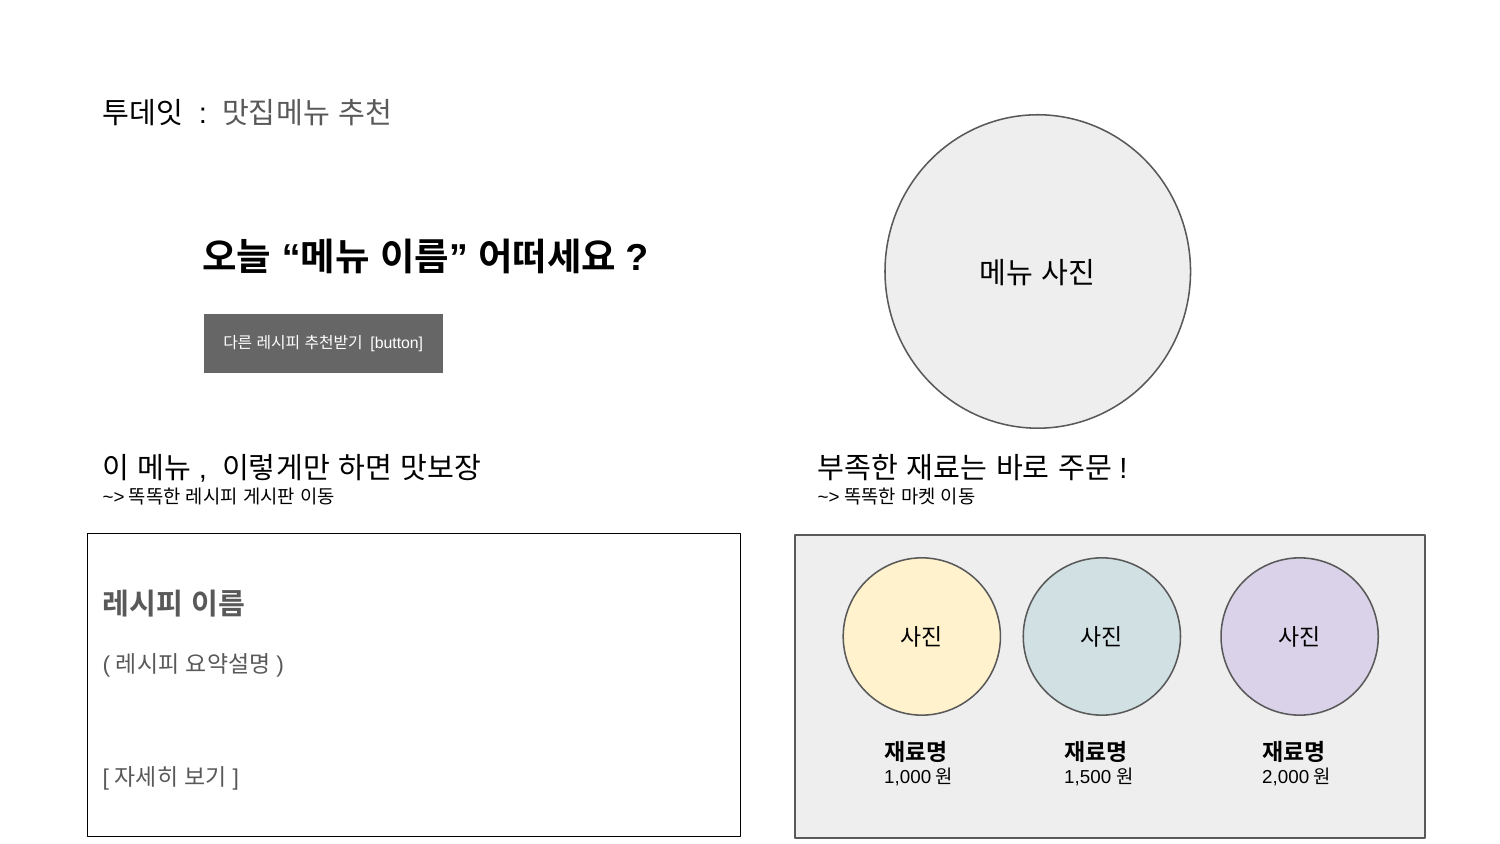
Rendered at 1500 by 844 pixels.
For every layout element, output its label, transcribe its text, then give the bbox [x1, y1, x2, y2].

text_box 재료명 1,500원 [1049, 722, 1155, 803]
list 레시피 이름 (레시피 요약설명) [자세히 보기] [87, 533, 741, 837]
list 다른 레시피 추천받기 [button] [203, 313, 444, 374]
text_box 메뉴 사진 [885, 114, 1191, 429]
text_box 사진 [1221, 557, 1379, 716]
title 투데잇 : 맛집메뉴 추천 [87, 79, 530, 150]
text_box [795, 534, 1426, 839]
text_box 재료명 1,000원 [869, 722, 975, 803]
text_box 사진 [1023, 557, 1181, 716]
title 오늘 “메뉴 이름” 어떠세요? [187, 198, 741, 314]
text_box 사진 [843, 557, 1001, 716]
text_box 이 메뉴, 이렇게만 하면 맛보장 ~>똑똑한 레시피 게시판 이동 [87, 434, 558, 523]
text_box 부족한 재료는 바로 주문! ~>똑똑한 마켓 이동 [802, 434, 1273, 523]
text_box 재료명 2,000원 [1247, 722, 1353, 803]
